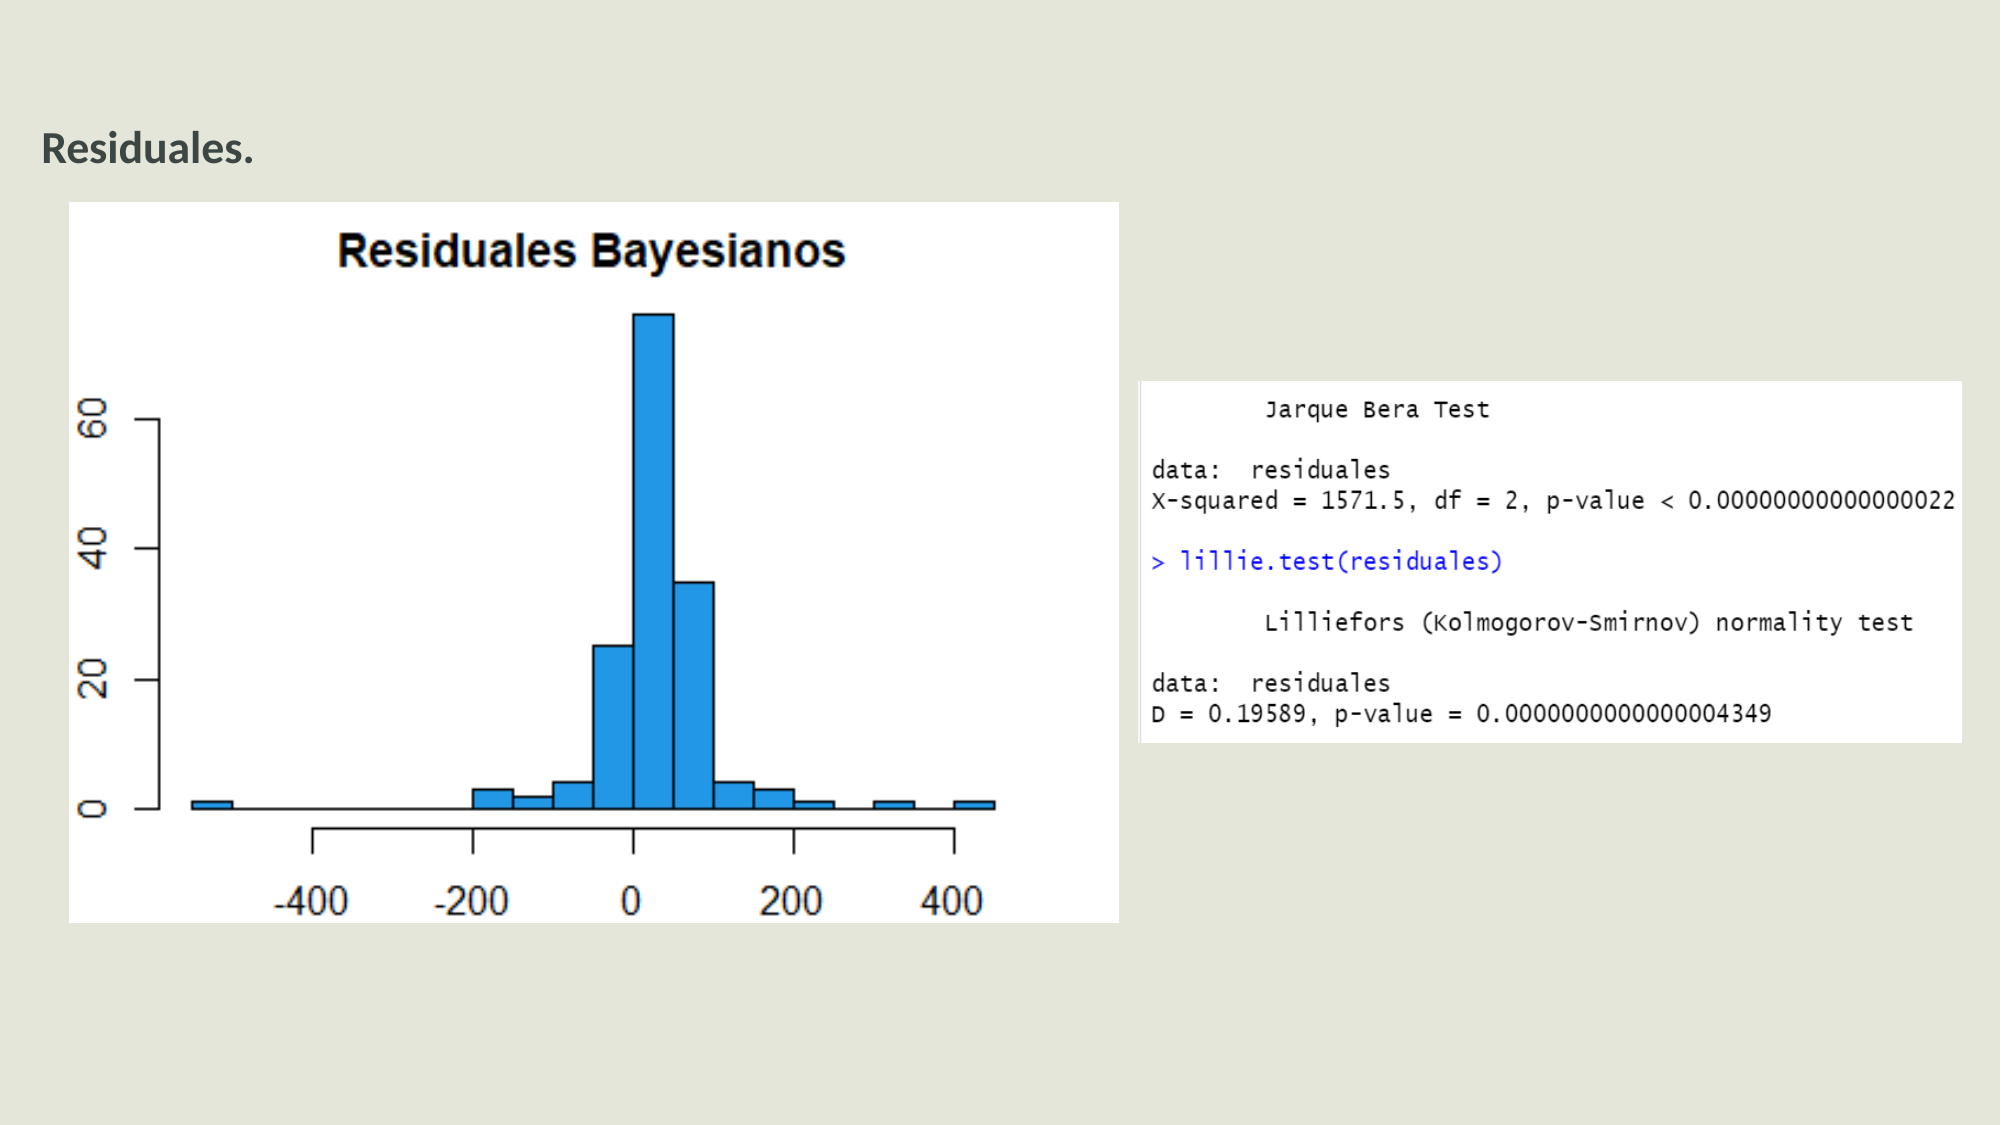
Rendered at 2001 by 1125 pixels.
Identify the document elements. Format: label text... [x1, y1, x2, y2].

picture [1138, 381, 1962, 744]
text_box Residuales. [26, 110, 656, 198]
picture [69, 202, 1119, 923]
